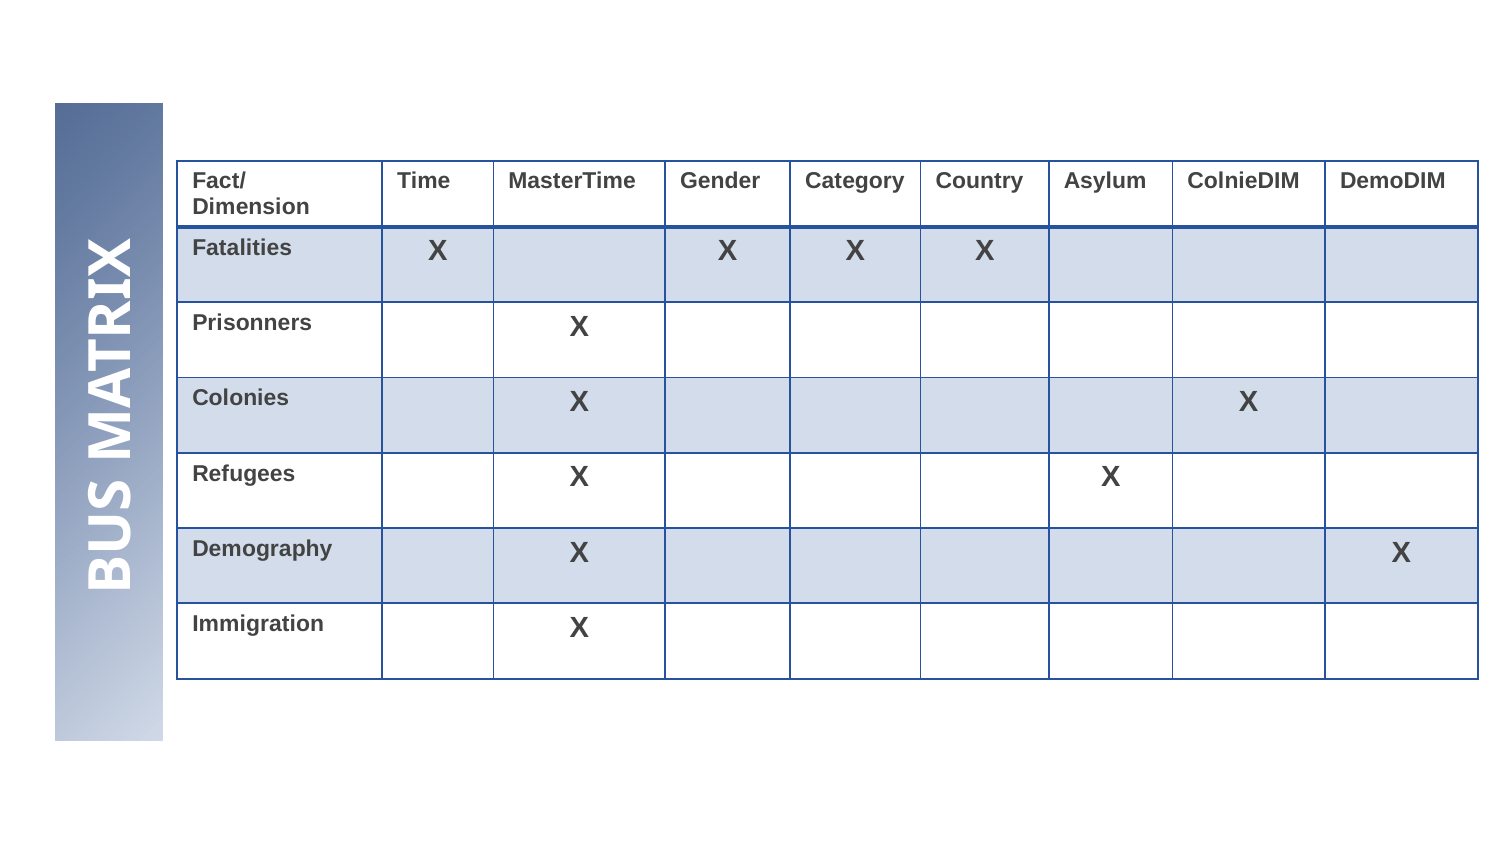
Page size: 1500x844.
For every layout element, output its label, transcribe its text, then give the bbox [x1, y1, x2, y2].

table_cell [921, 604, 1048, 678]
table_cell [666, 303, 789, 377]
table_cell [666, 604, 789, 678]
table_cell [921, 303, 1048, 377]
table_cell [791, 454, 920, 527]
table_cell [1173, 229, 1324, 301]
table_cell [494, 229, 664, 301]
table_cell X [494, 529, 664, 602]
table_cell X [494, 303, 664, 377]
table_cell X [921, 229, 1048, 301]
table_cell Colonies [178, 378, 381, 452]
table_cell X [1326, 529, 1477, 602]
table_cell [1326, 454, 1477, 527]
table_cell [1050, 303, 1172, 377]
table_cell Refugees [178, 454, 381, 527]
table_cell [383, 378, 493, 452]
table_cell [791, 604, 920, 678]
table_cell [1173, 303, 1324, 377]
table_cell [1050, 604, 1172, 678]
table_cell Immigration [178, 604, 381, 678]
table_cell [1326, 604, 1477, 678]
table_header Gender [666, 162, 789, 225]
table_cell Demography [178, 529, 381, 602]
table_cell Fatalities [178, 229, 381, 301]
table_cell [666, 454, 789, 527]
table_cell [383, 454, 493, 527]
table_cell [383, 604, 493, 678]
table_cell [383, 303, 493, 377]
table_cell X [1050, 454, 1172, 527]
table_cell X [791, 229, 920, 301]
table_cell [1173, 529, 1324, 602]
table_cell [921, 454, 1048, 527]
table_cell [383, 529, 493, 602]
table_cell [1173, 604, 1324, 678]
table_cell X [383, 229, 493, 301]
table_header Fact/ Dimension [178, 162, 381, 225]
table_cell [666, 378, 789, 452]
table_cell X [666, 229, 789, 301]
table_cell X [494, 454, 664, 527]
table_header Time [383, 162, 493, 225]
table_cell [1050, 529, 1172, 602]
text_box [55, 103, 163, 741]
table_cell Prisonners [178, 303, 381, 377]
table_cell [791, 529, 920, 602]
title BUS MATRIX [9, 224, 158, 698]
table_cell [791, 378, 920, 452]
table_cell X [494, 378, 664, 452]
table_cell [1326, 378, 1477, 452]
table_cell [666, 529, 789, 602]
table_cell [921, 378, 1048, 452]
table_header ColnieDIM [1173, 162, 1324, 225]
table_cell [1173, 454, 1324, 527]
table_cell [1050, 229, 1172, 301]
table_cell [1326, 229, 1477, 301]
table_cell [1050, 378, 1172, 452]
table_cell [791, 303, 920, 377]
table_header DemoDIM [1326, 162, 1477, 225]
table_header Asylum [1050, 162, 1172, 225]
table_header Country [921, 162, 1048, 225]
table_cell [1326, 303, 1477, 377]
table_header Category [791, 162, 920, 225]
table_cell X [494, 604, 664, 678]
table_header MasterTime [494, 162, 664, 225]
table_cell X [1173, 378, 1324, 452]
table_cell [921, 529, 1048, 602]
